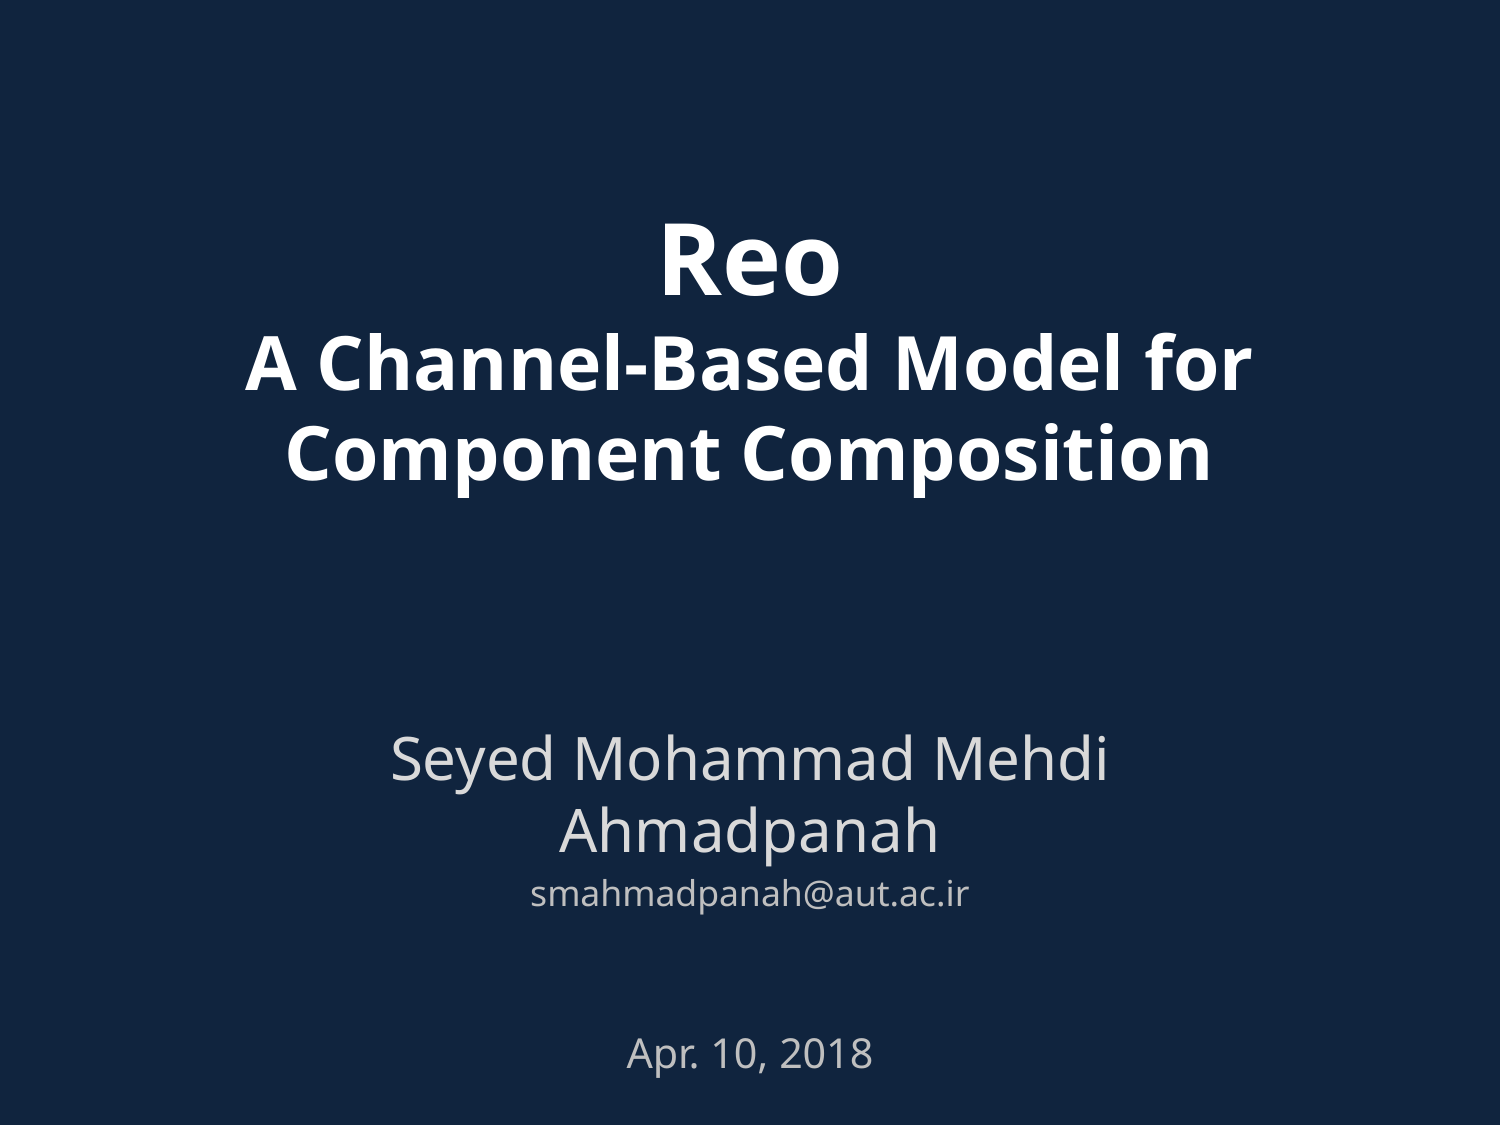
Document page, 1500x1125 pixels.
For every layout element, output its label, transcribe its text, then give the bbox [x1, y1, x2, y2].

subtitle Seyed Mohammad Mehdi Ahmadpanah smahmadpanah@aut.ac.ir Apr. 10, 2018 [200, 712, 1300, 1088]
title Reo A Channel-Based Model for Component Composition [112, 224, 1388, 467]
